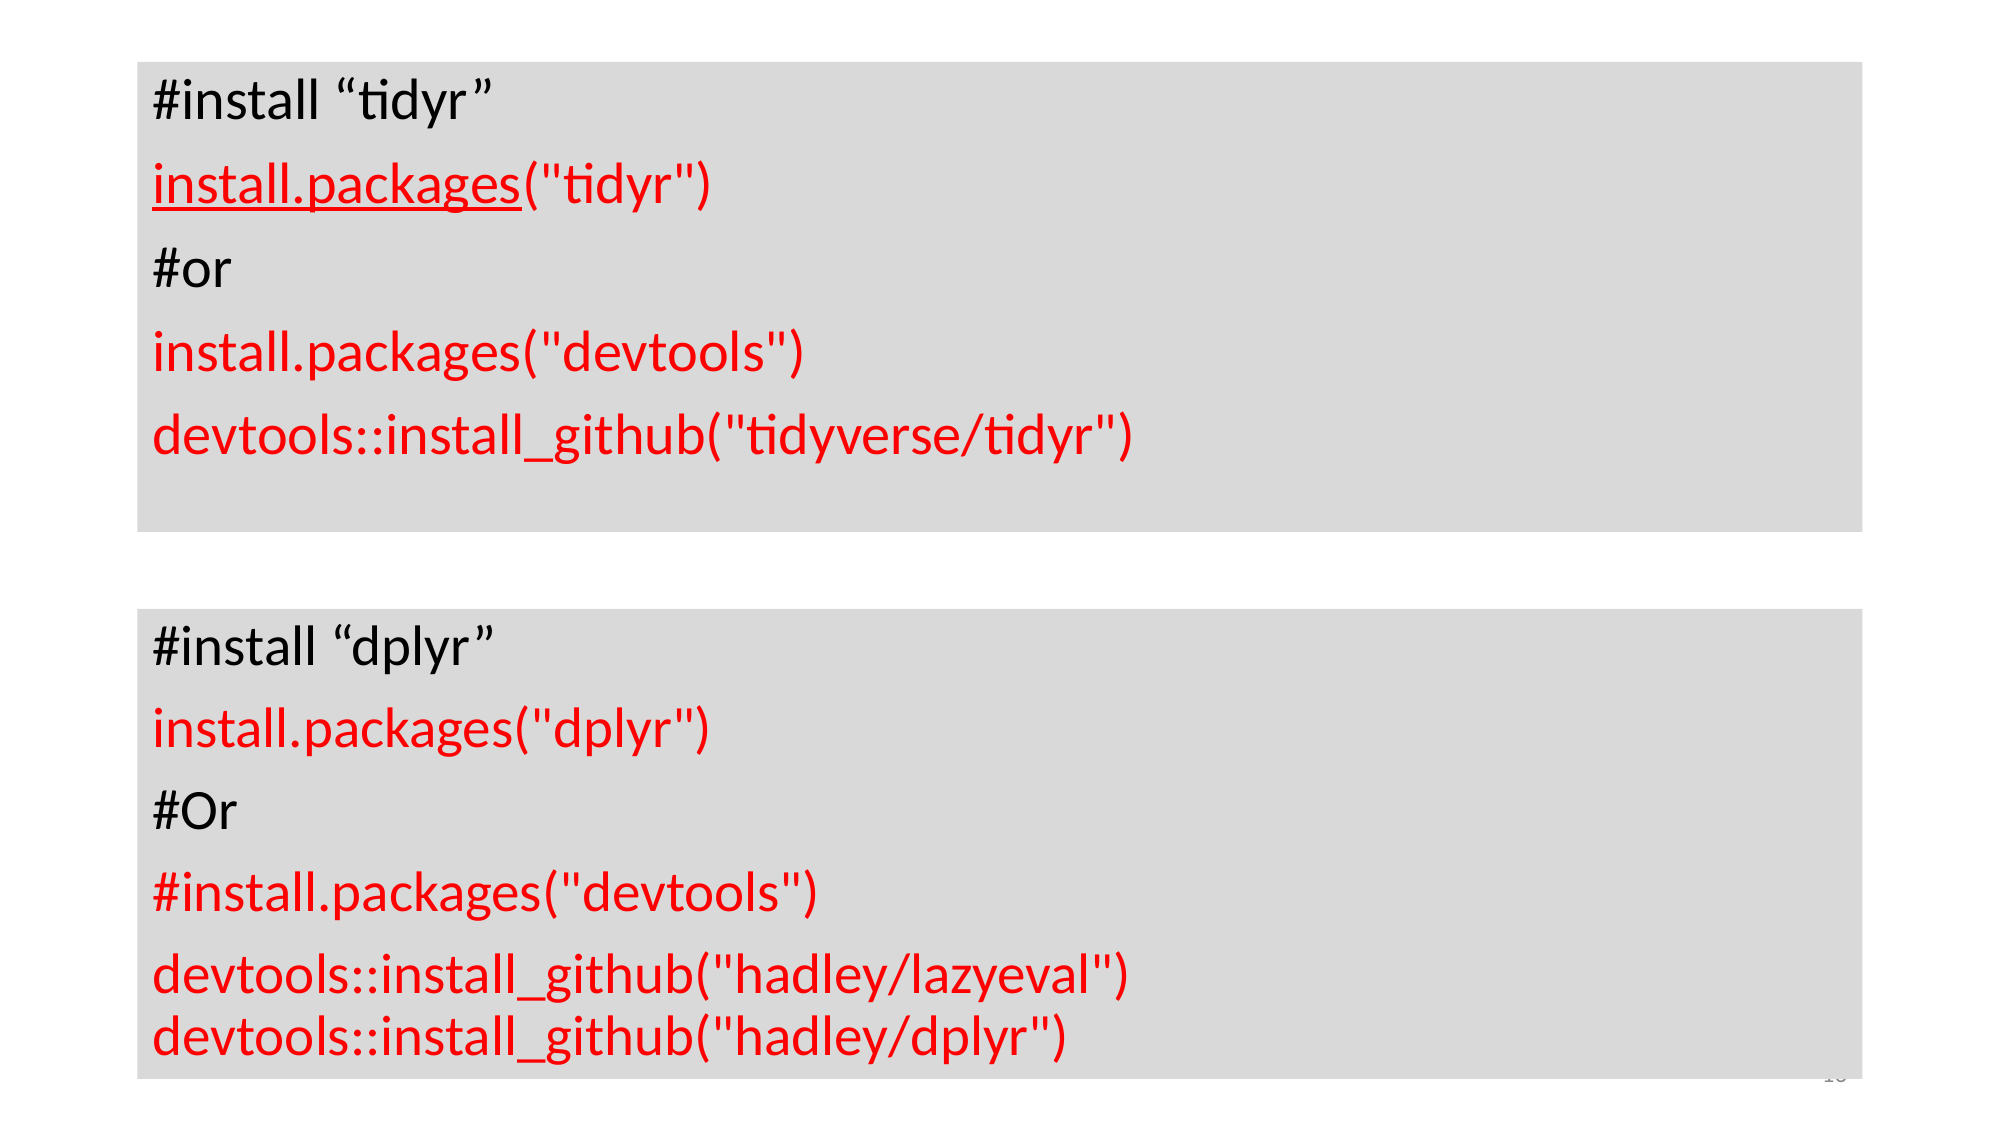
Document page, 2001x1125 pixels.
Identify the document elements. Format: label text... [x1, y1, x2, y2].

list #install “tidyr” install.packages("tidyr") #or install.packages("devtools") devtools::install_github("tidyverse/tidyr") [137, 61, 1863, 532]
text_box #install “dplyr” install.packages("dplyr") #Or #install.packages("devtools") devtools::install_github("hadley/lazyeval") devtools::install_github("hadley/dplyr") [137, 608, 1863, 1079]
slide_number 13 [1412, 1042, 1863, 1103]
